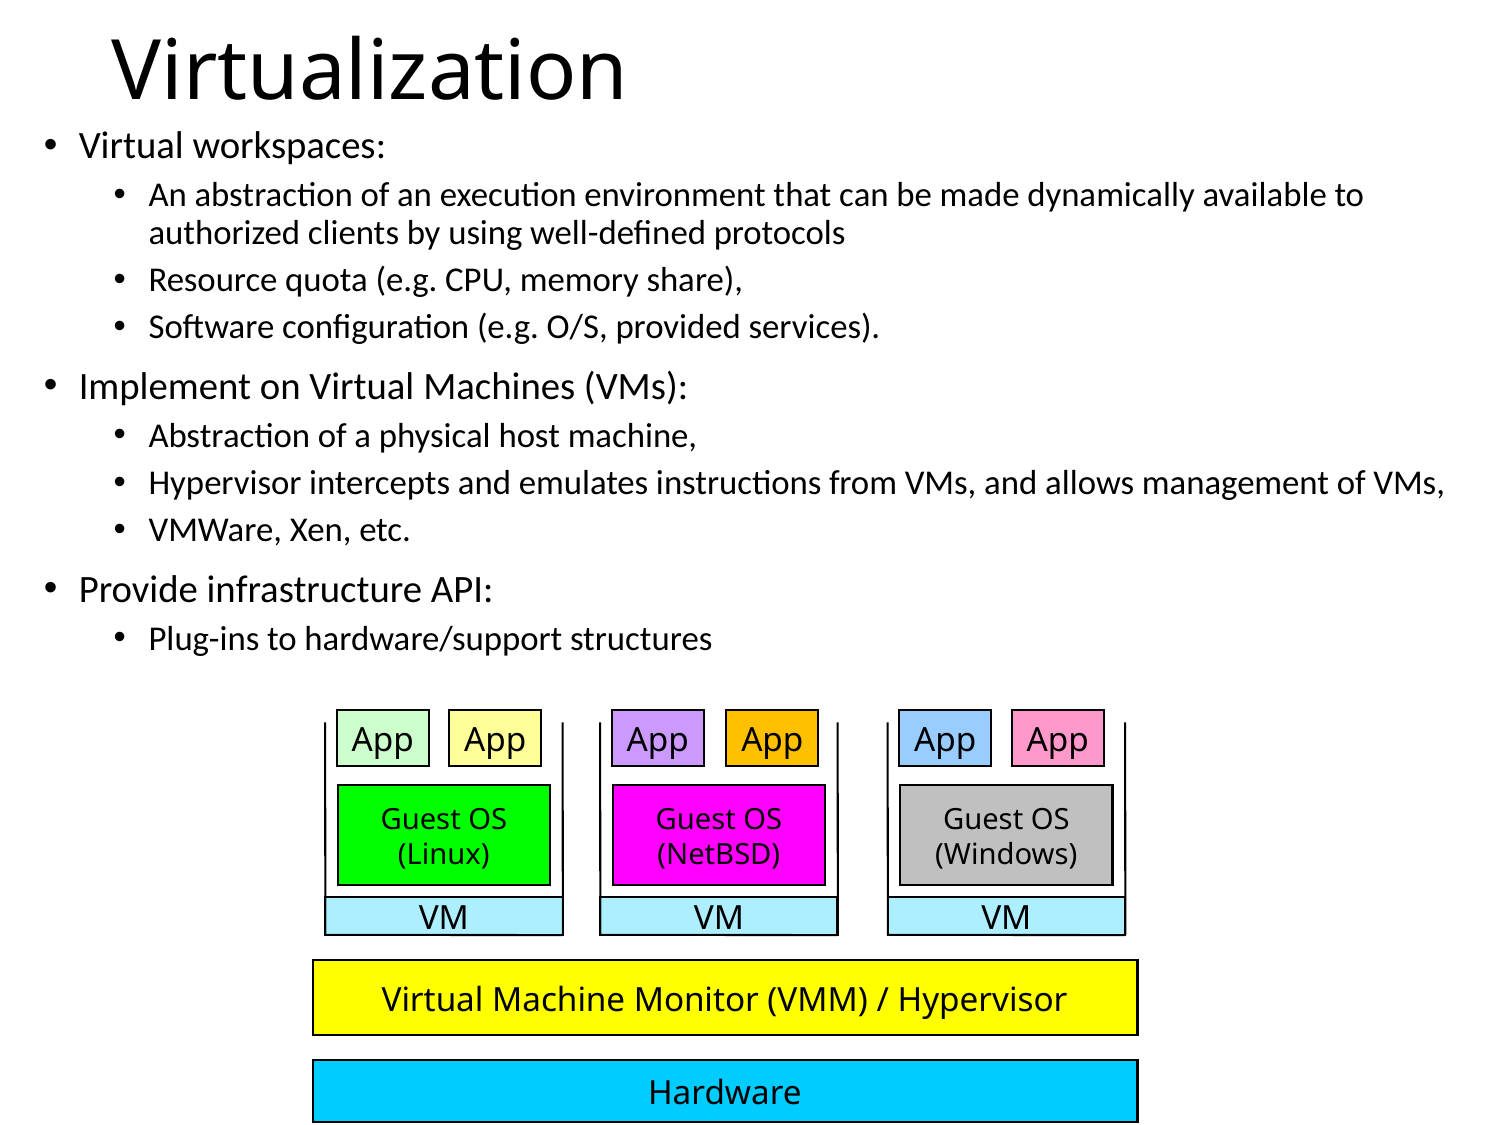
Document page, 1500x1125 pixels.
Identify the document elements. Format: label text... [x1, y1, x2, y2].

text_box App [899, 709, 992, 722]
text_box App [336, 709, 429, 722]
title Virtualization [96, 19, 1285, 117]
text_box App [449, 709, 542, 722]
text_box App [611, 709, 704, 722]
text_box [887, 722, 1125, 935]
text_box App [726, 709, 819, 722]
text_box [600, 722, 838, 935]
text_box Hardware [312, 1059, 1138, 1123]
text_box Virtual Machine Monitor (VMM) / Hypervisor [312, 959, 1138, 1035]
list Virtual workspaces: An abstraction of an execution environment that can be made dynamically available to authorized clients by using well-defined protocols Resource quota (e.g. CPU, memory share), Software configuration (e.g. O/S, provided services). Implement on Virtual Machines (VMs): Abstraction of a physical host machine, Hypervisor intercepts and emulates instructions from VMs, and allows management of VMs, VMWare, Xen, etc. Provide infrastructure API: Plug-ins to hardware/support structures [28, 117, 1465, 707]
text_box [325, 722, 563, 935]
text_box App [1011, 709, 1104, 722]
